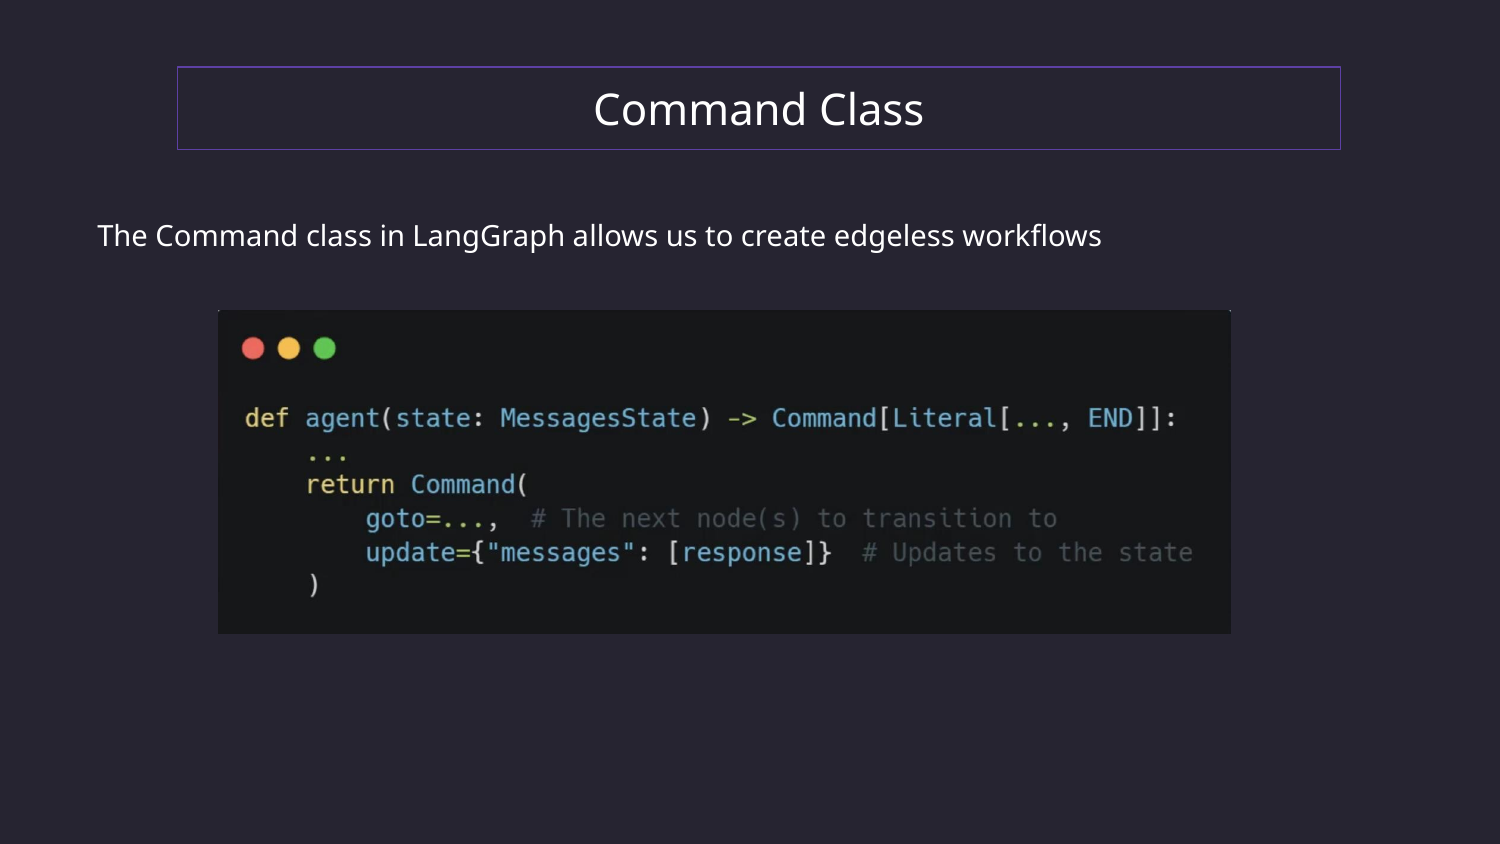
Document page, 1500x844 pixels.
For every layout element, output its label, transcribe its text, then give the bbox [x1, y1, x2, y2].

picture [218, 310, 1232, 634]
text_box Command Class [177, 66, 1341, 150]
text_box The Command class in LangGraph allows us to create edgeless workflows [82, 197, 1431, 268]
